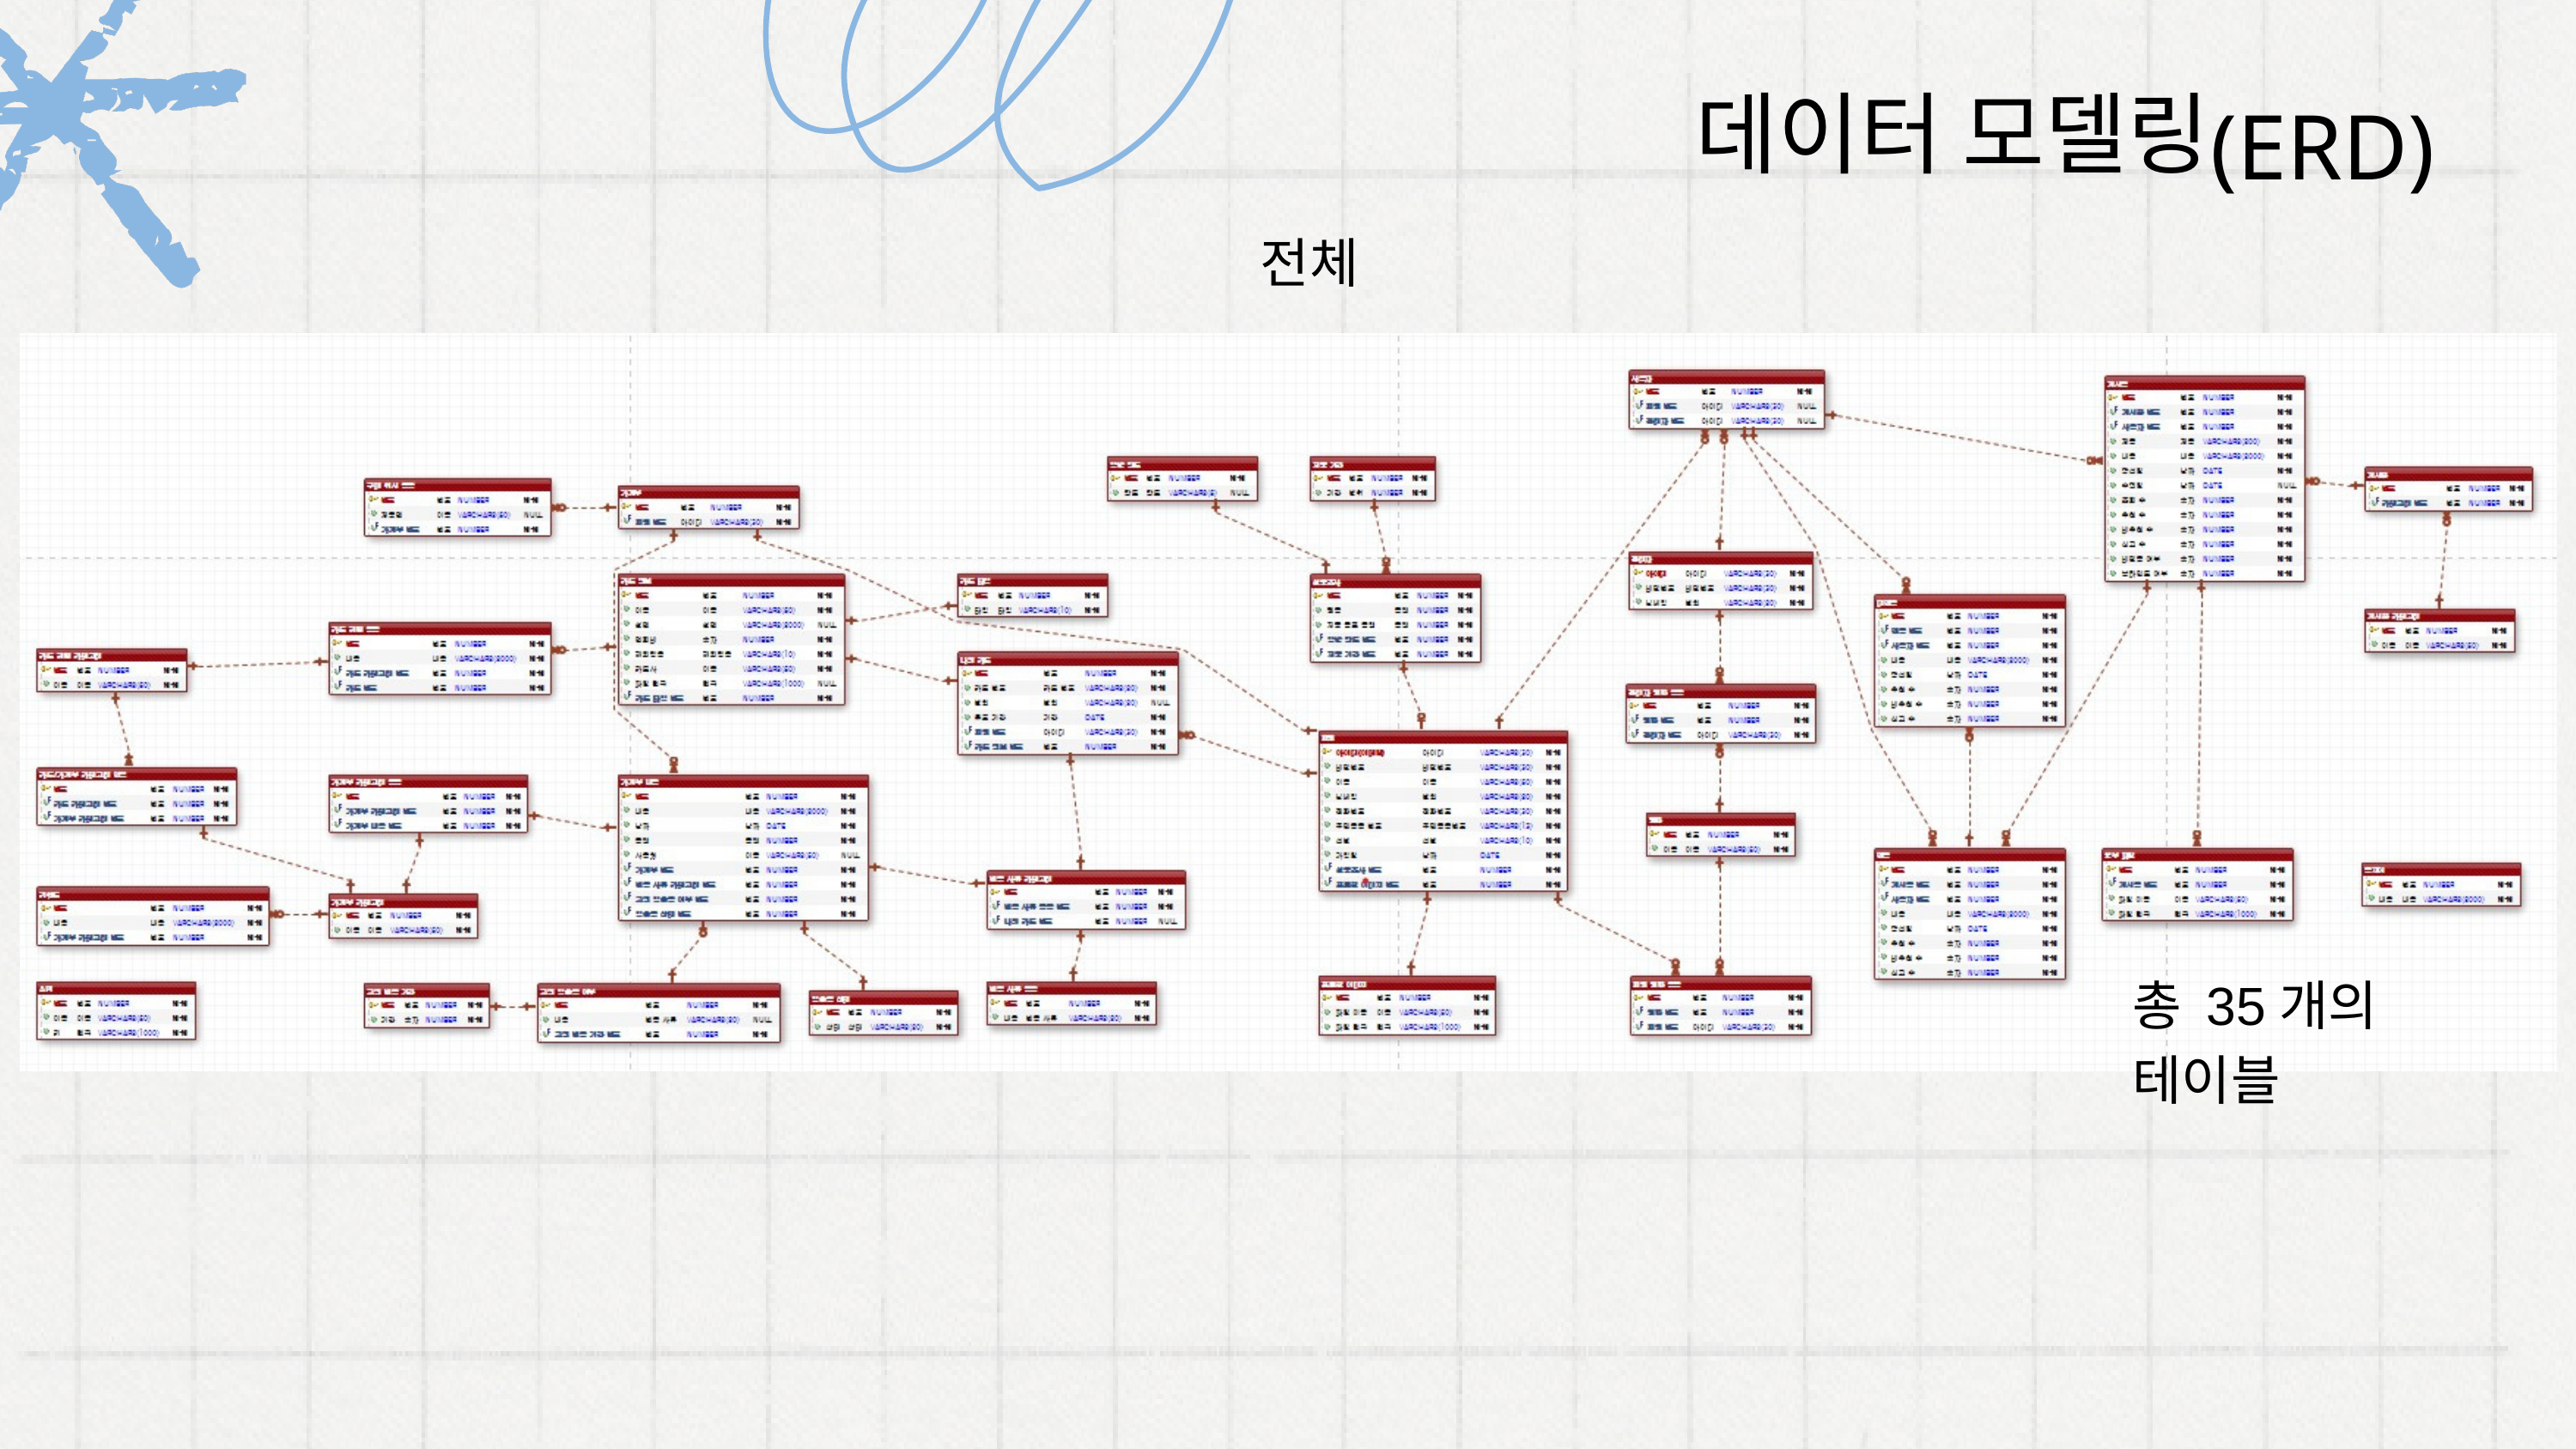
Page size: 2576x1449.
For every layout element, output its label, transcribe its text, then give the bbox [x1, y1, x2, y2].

text_box [0, 0, 246, 288]
text_box 총 35개의 테이블 [2132, 961, 2522, 1112]
text_box [0, 0, 2576, 1449]
text_box 데이터 모델링 [1695, 59, 2211, 185]
text_box 전체 [1260, 218, 1359, 369]
text_box (ERD) [2210, 72, 2453, 198]
text_box [19, 333, 2557, 1071]
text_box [630, 0, 1329, 192]
